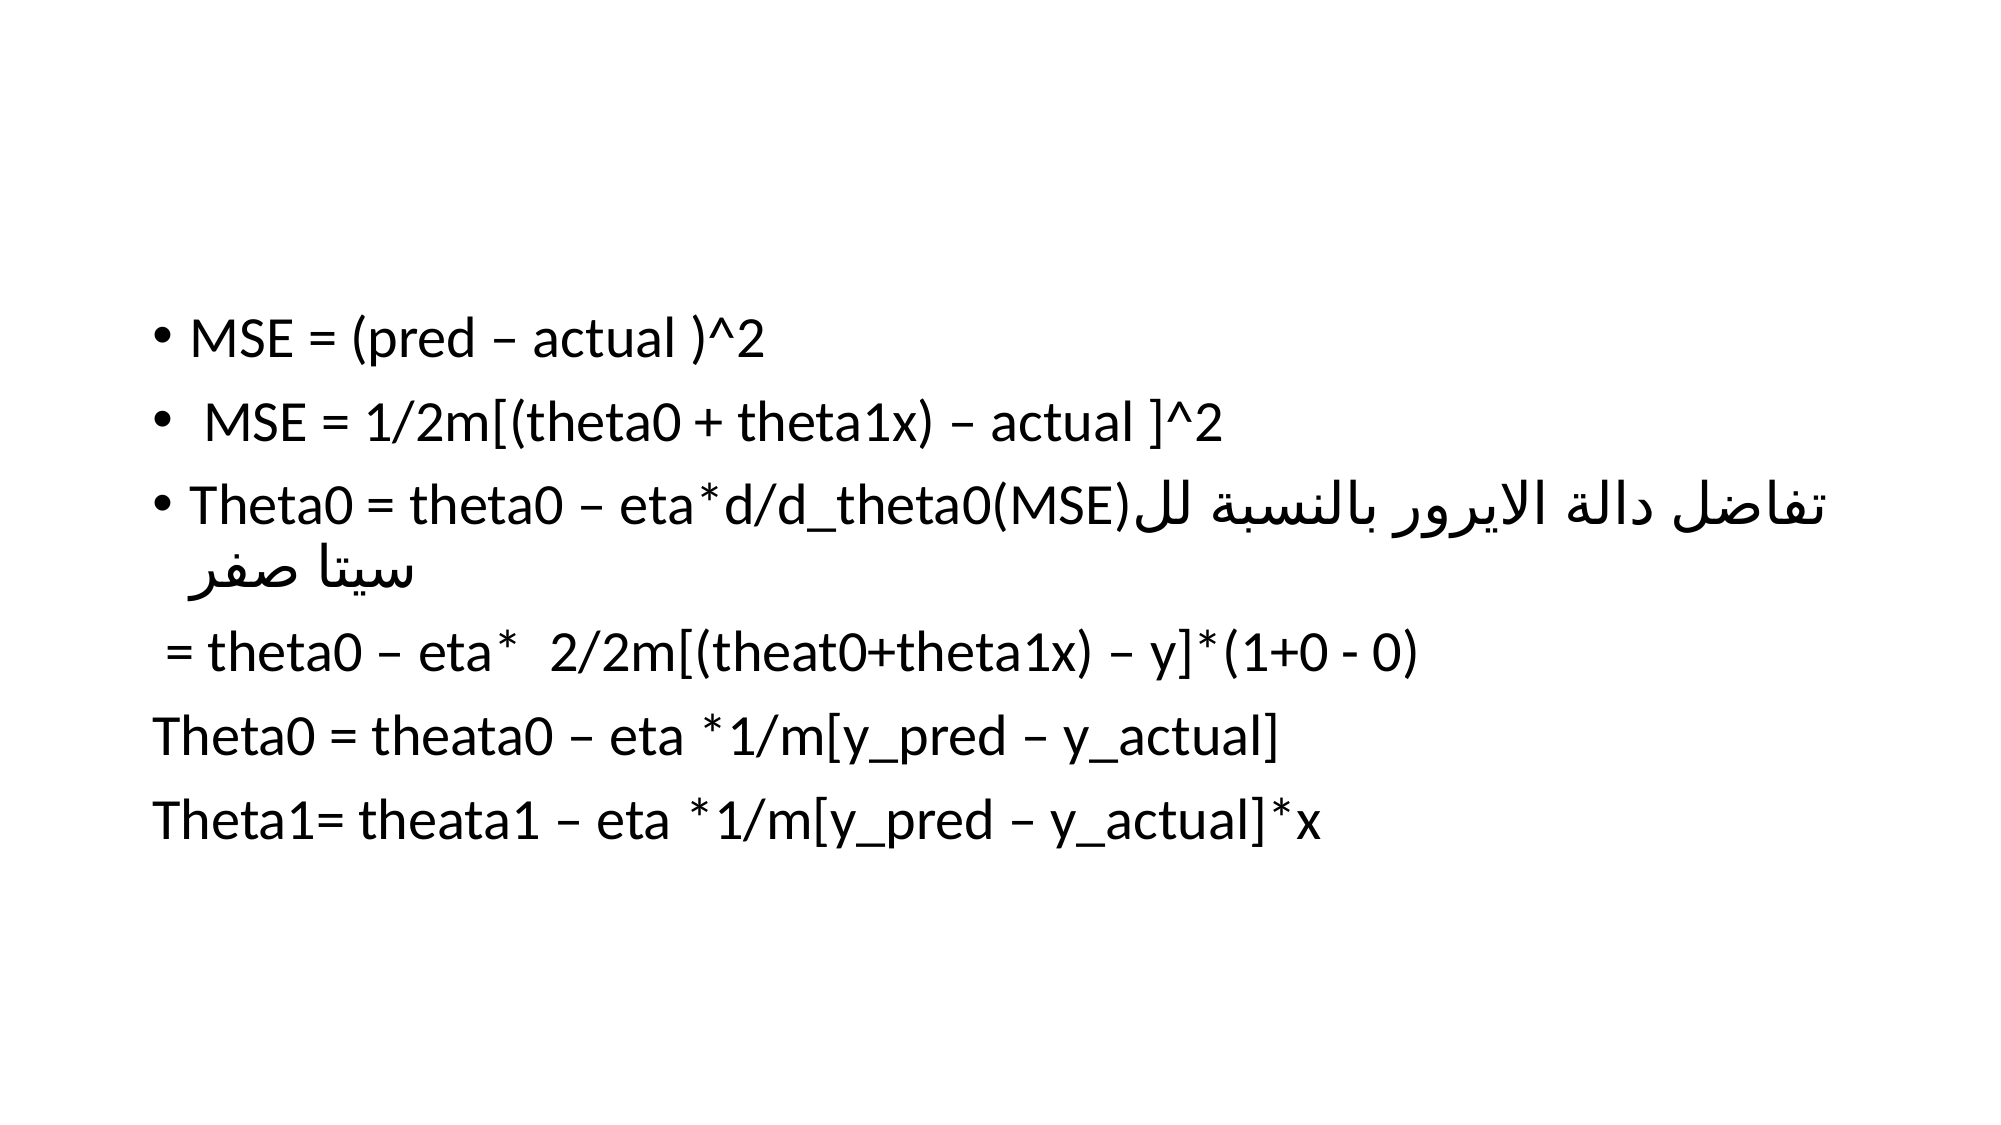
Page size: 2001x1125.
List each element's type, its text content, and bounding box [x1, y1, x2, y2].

list MSE = (pred – actual )^2 MSE = 1/2m[(theta0 + theta1x) – actual ]^2 Theta0 = theta0 – eta*d/d_theta0(MSE)تفاضل دالة الايرور بالنسبة لل سيتا صفر = theta0 – eta* 2/2m[(theat0+theta1x) – y]*(1+0 - 0) Theta0 = theata0 – eta *1/m[y_pred – y_actual] Theta1= theata1 – eta *1/m[y_pred – y_actual]*x [137, 299, 1863, 1014]
